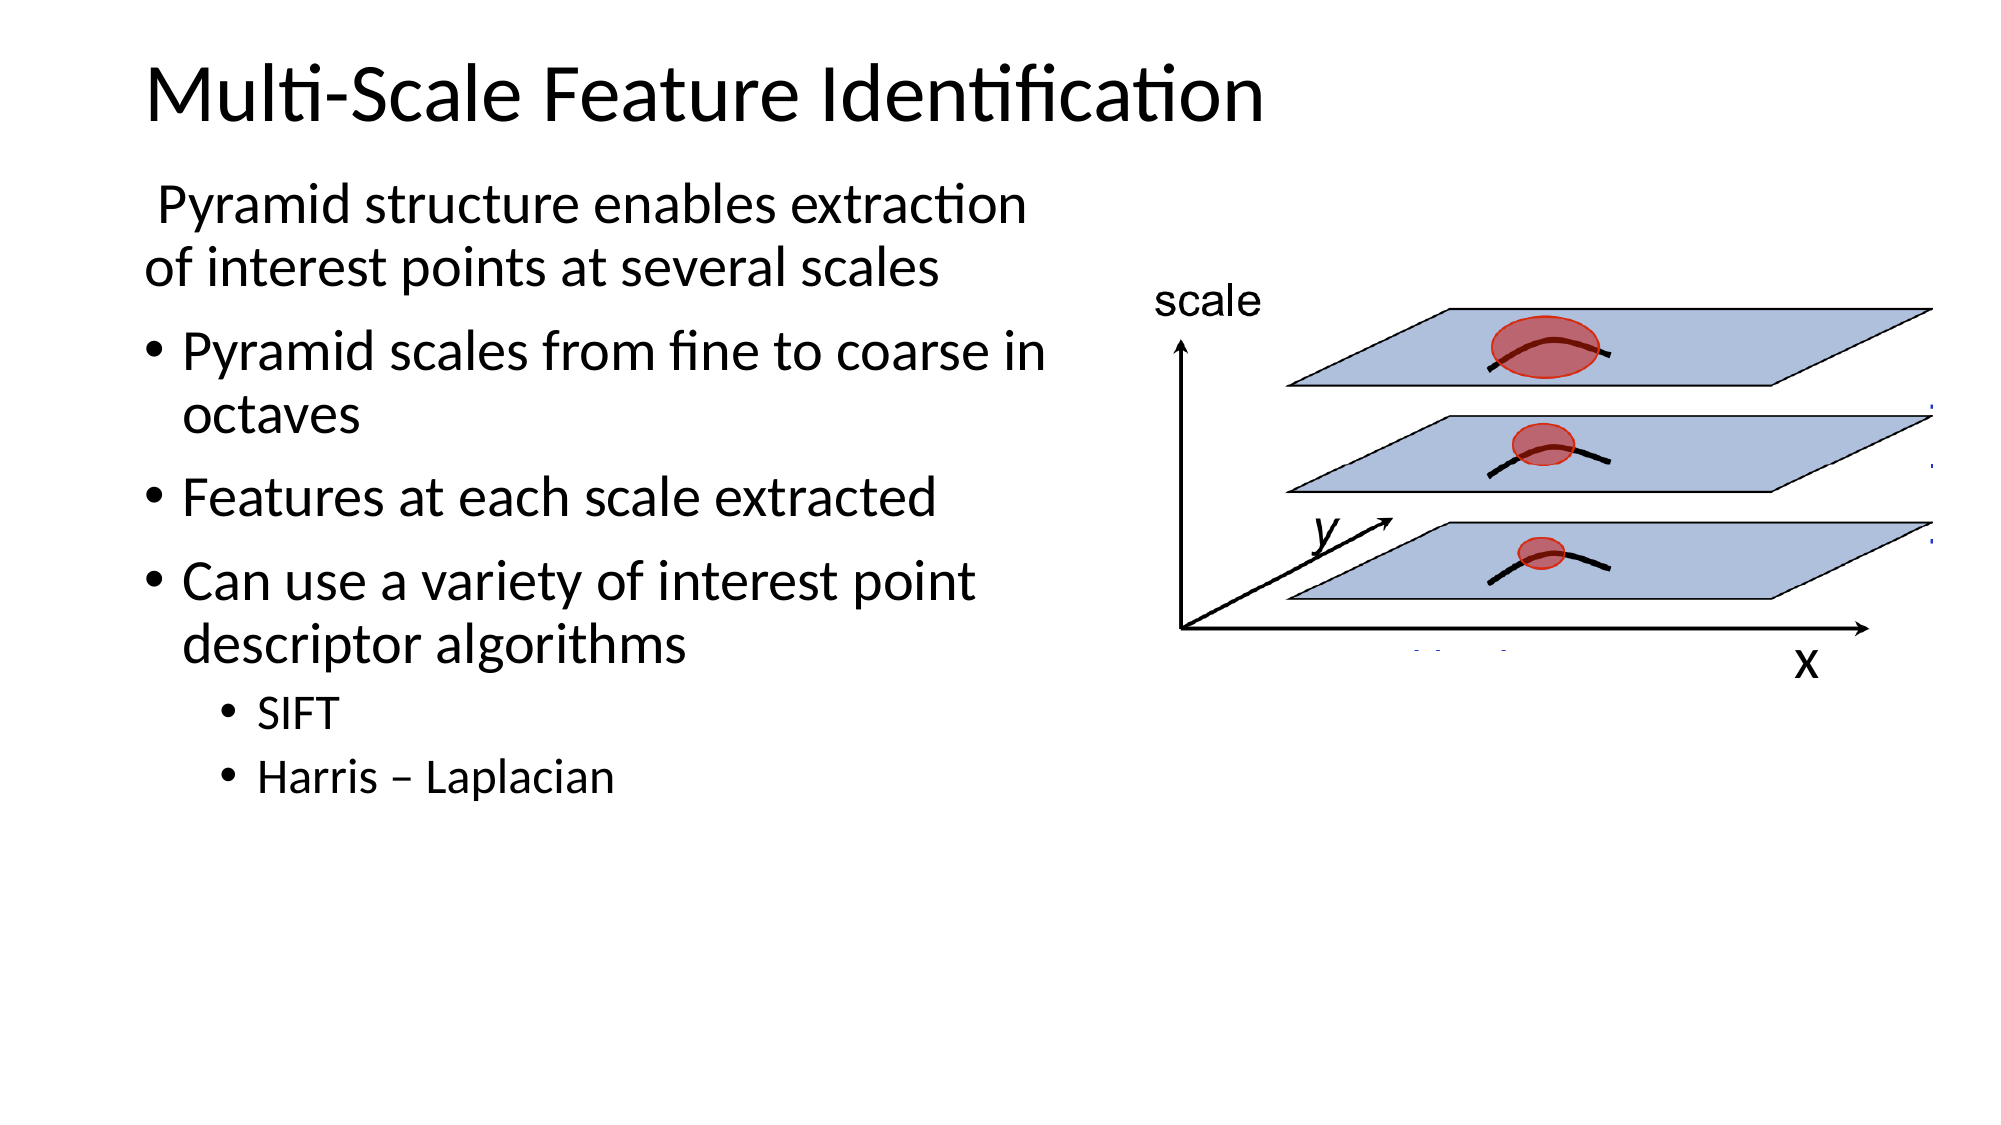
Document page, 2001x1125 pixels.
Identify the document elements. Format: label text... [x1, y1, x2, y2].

text_box x [1779, 651, 1840, 698]
title Multi-Scale Feature Identification [129, 22, 1855, 166]
list Pyramid structure enables extraction of interest points at several scales Pyramid scales from fine to coarse in octaves Features at each scale extracted Can use a variety of interest point descriptor algorithms SIFT Harris – Laplacian [129, 166, 1097, 1102]
picture [1144, 278, 1933, 651]
